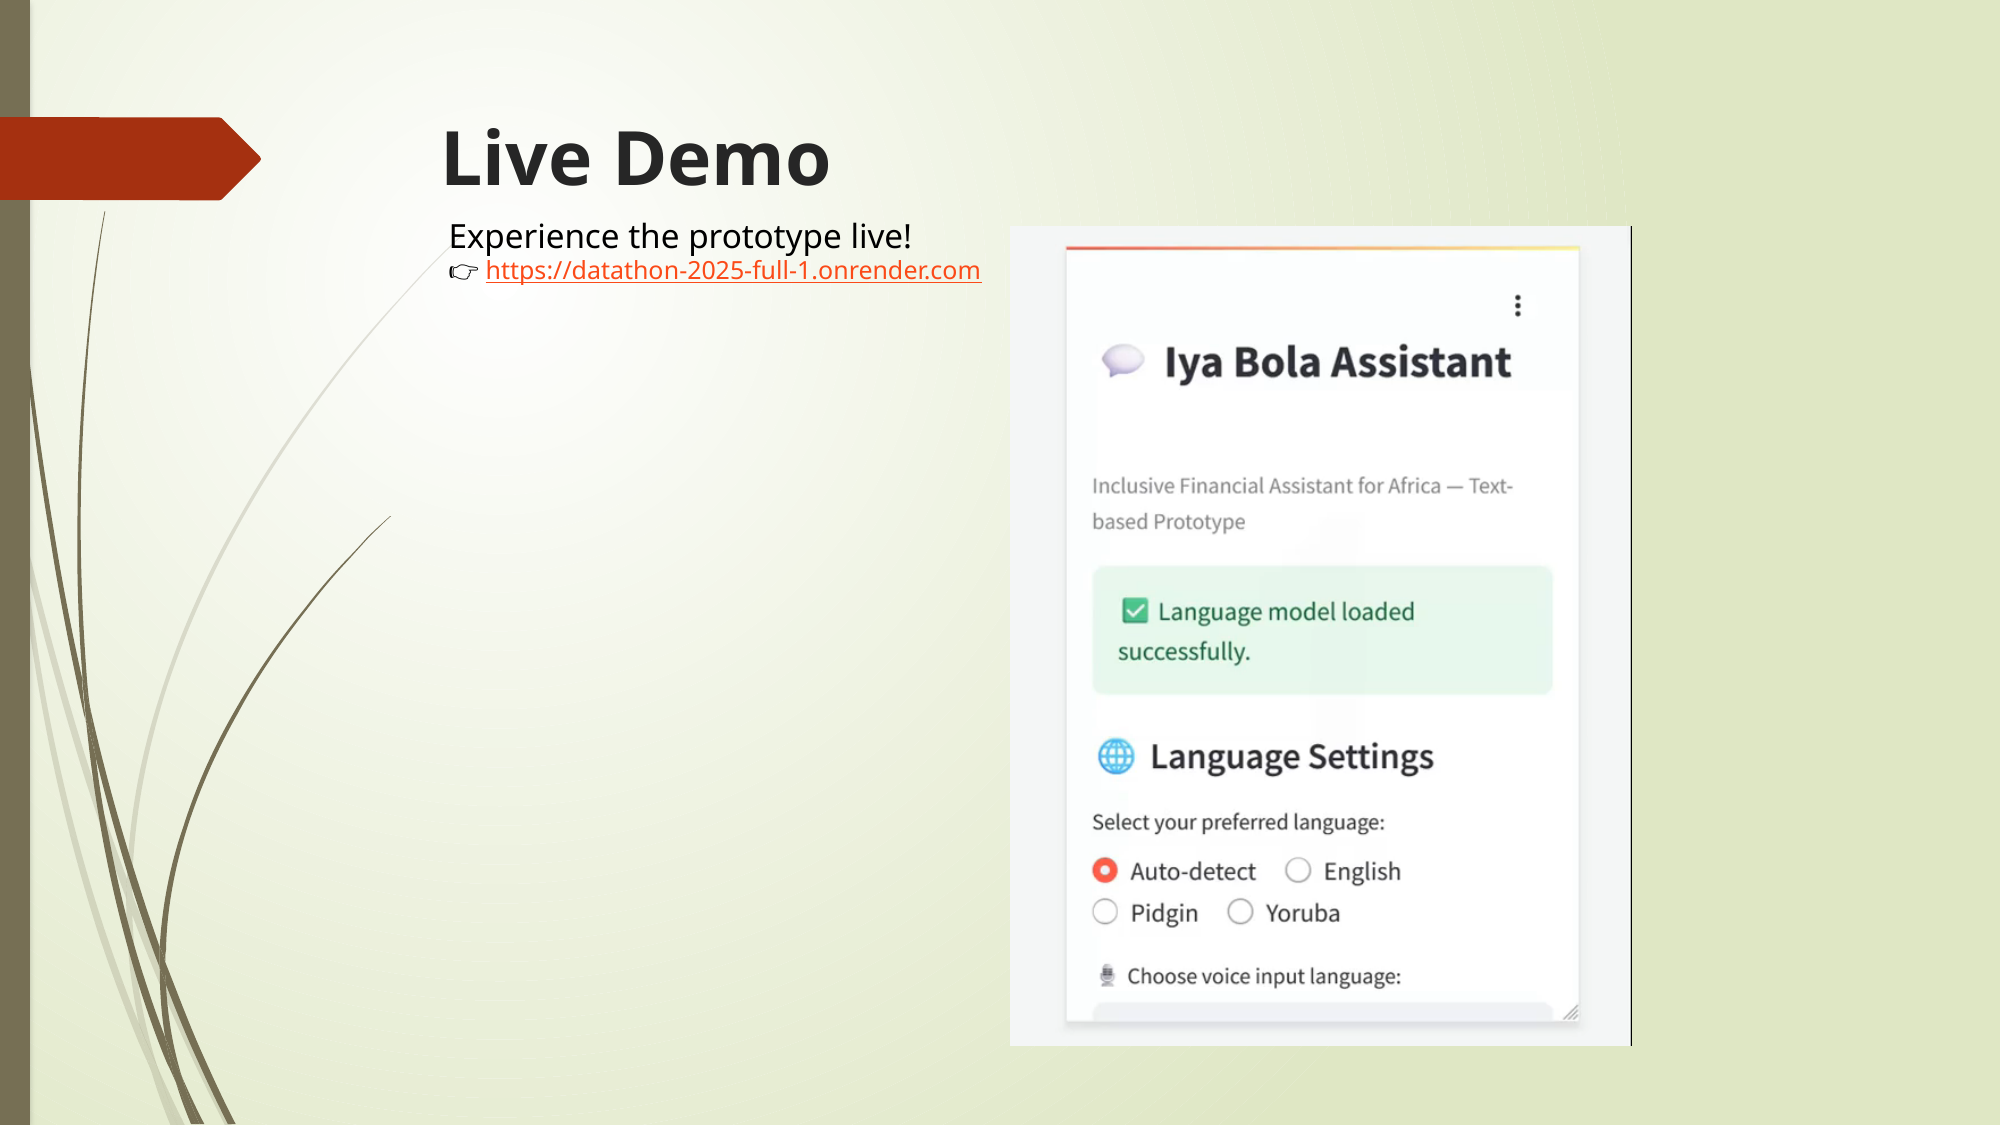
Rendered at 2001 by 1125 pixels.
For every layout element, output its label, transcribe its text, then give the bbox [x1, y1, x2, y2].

text_box Experience the prototype live! 👉 https://datathon-2025-full-1.onrender.com [433, 207, 997, 297]
title Live Demo [425, 102, 1845, 313]
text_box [1008, 225, 1633, 1048]
